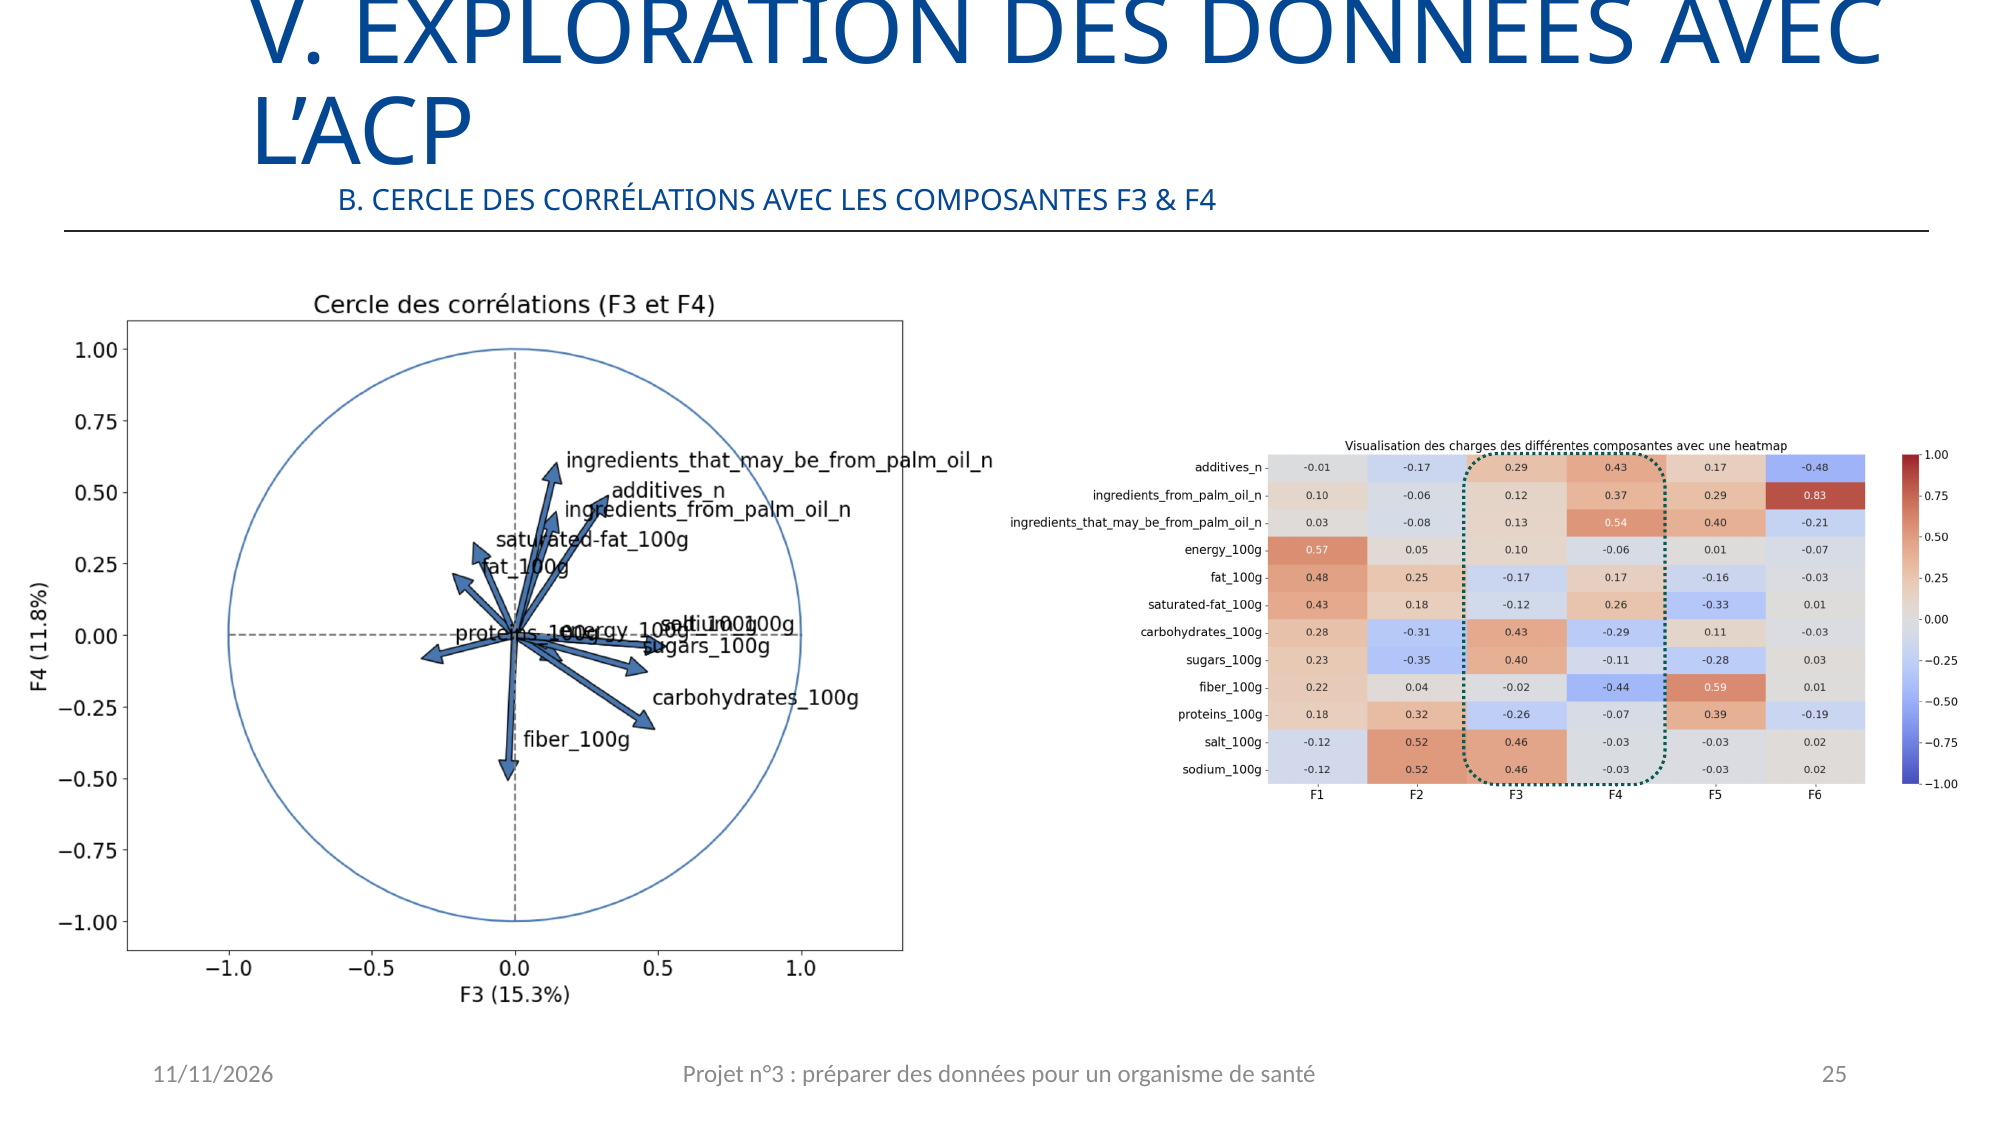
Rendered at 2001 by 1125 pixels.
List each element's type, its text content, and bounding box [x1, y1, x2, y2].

text_box V. Exploration des données avec l’ACP [249, 55, 1959, 193]
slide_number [137, 1042, 588, 1103]
text_box B. Cercle des corrélations avec les composantes F3 & f4 [337, 171, 1603, 232]
footer Projet n°3 : préparer des données pour un organisme de santé [662, 1042, 1338, 1103]
picture [17, 285, 1962, 1015]
slide_number 25 [1412, 1042, 1863, 1103]
